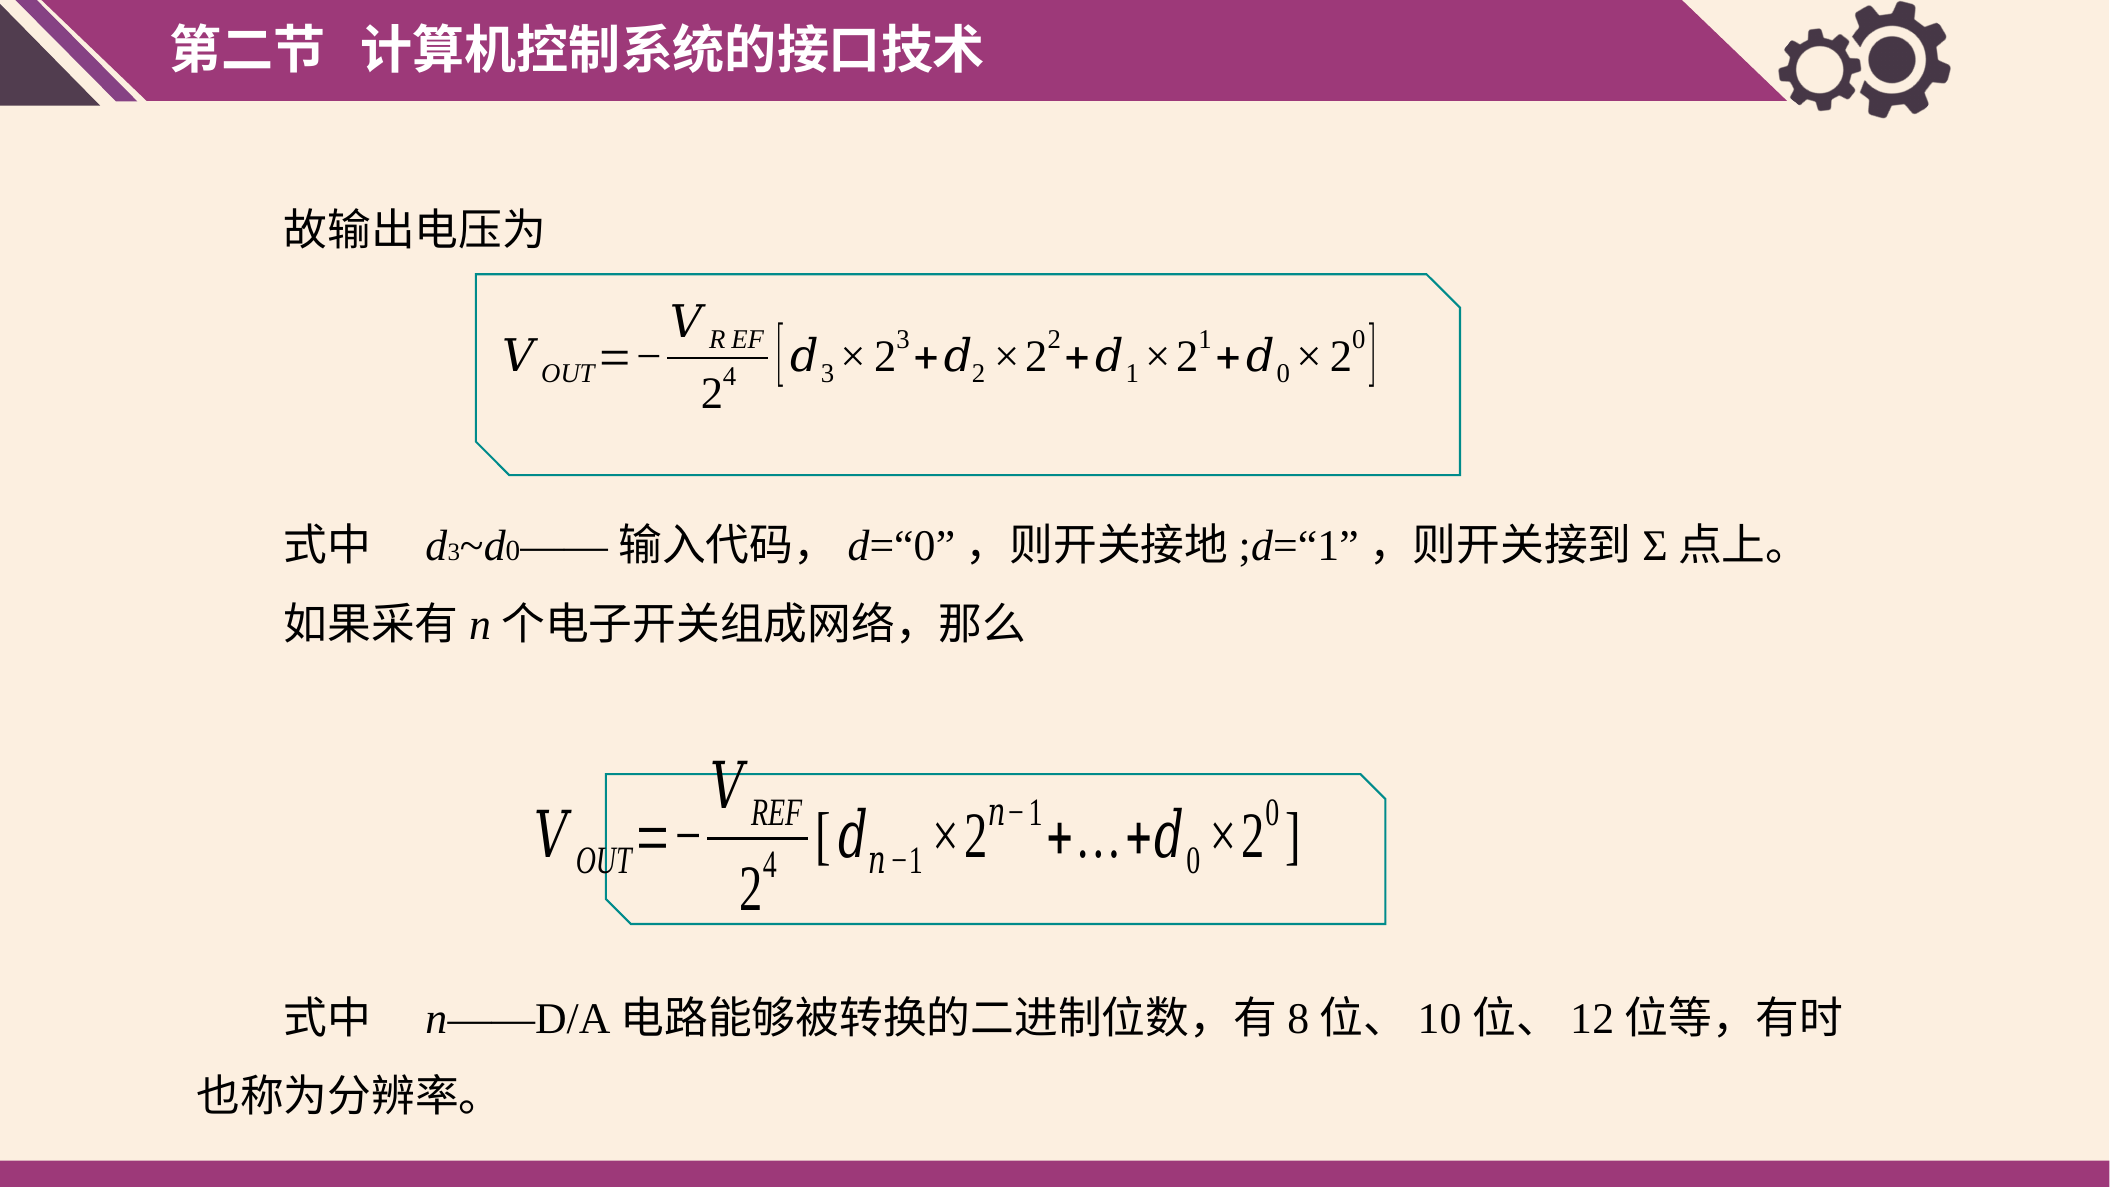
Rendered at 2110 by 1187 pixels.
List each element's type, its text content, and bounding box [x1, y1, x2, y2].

text_box [40, 0, 1790, 103]
text_box 第二节 计算机控制系统的接口技术 [153, 8, 1460, 87]
text_box 故输出电压为 式中 d3~d0——输入代码，d=“0”，则开关接地;d=“1”，则开关接到Σ点上。 如果采有n个电子开关组成网络，那么 式中 n——D/A电路能够被转换的二进制位数，有8位、10位、12位等，有时也称为分辨率。 [180, 168, 1898, 1129]
text_box [0, 2, 103, 107]
text_box [13, 0, 140, 103]
picture [1793, 0, 1942, 139]
text_box [0, 1160, 2110, 1187]
